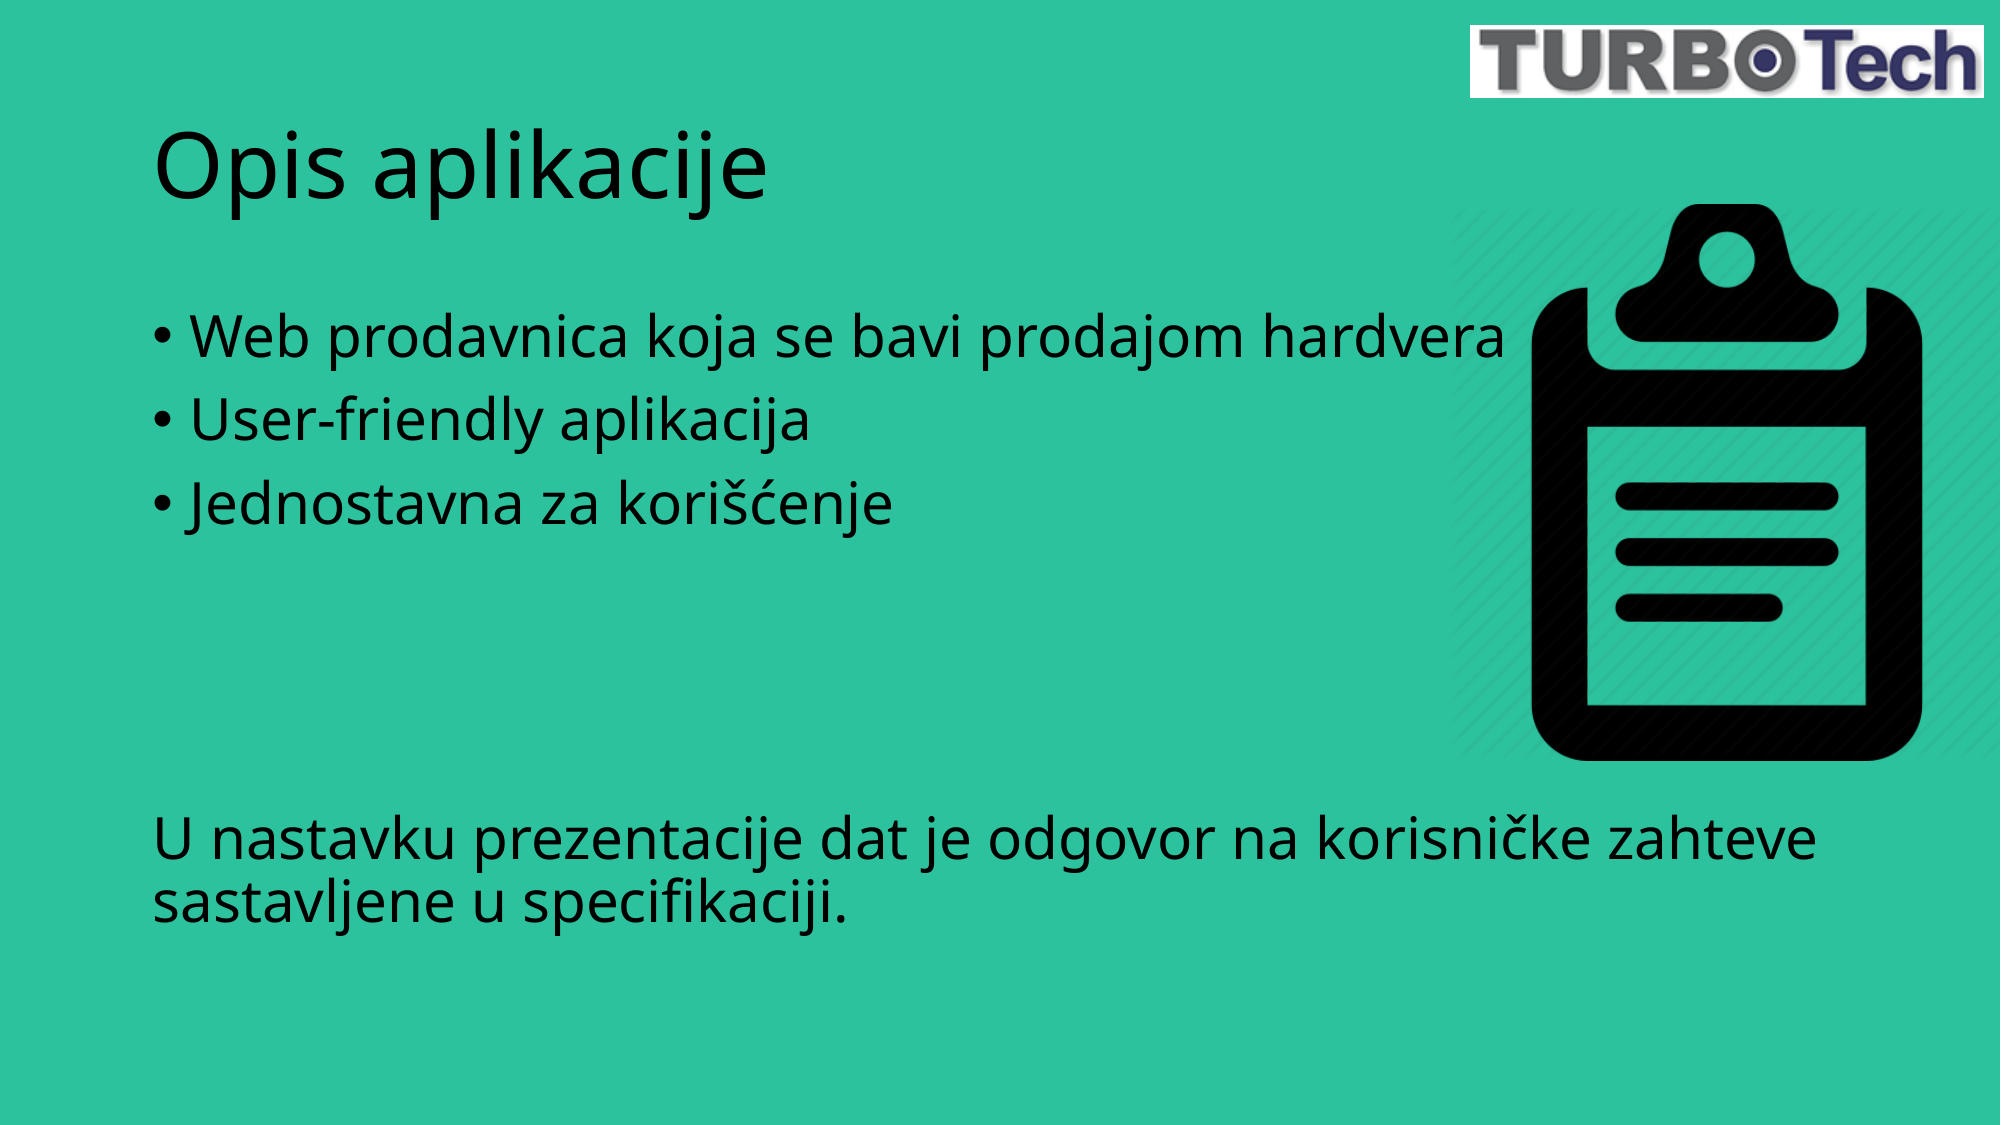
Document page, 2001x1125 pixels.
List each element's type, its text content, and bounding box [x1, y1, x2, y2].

picture [1470, 25, 1984, 98]
title Opis aplikacije [137, 59, 1863, 278]
picture [1448, 204, 2000, 761]
list Web prodavnica koja se bavi prodajom hardvera User-friendly aplikacija Jednostavna za korišćenje U nastavku prezentacije dat je odgovor na korisničke zahteve sastavljene u specifikaciji. [137, 299, 1863, 1014]
